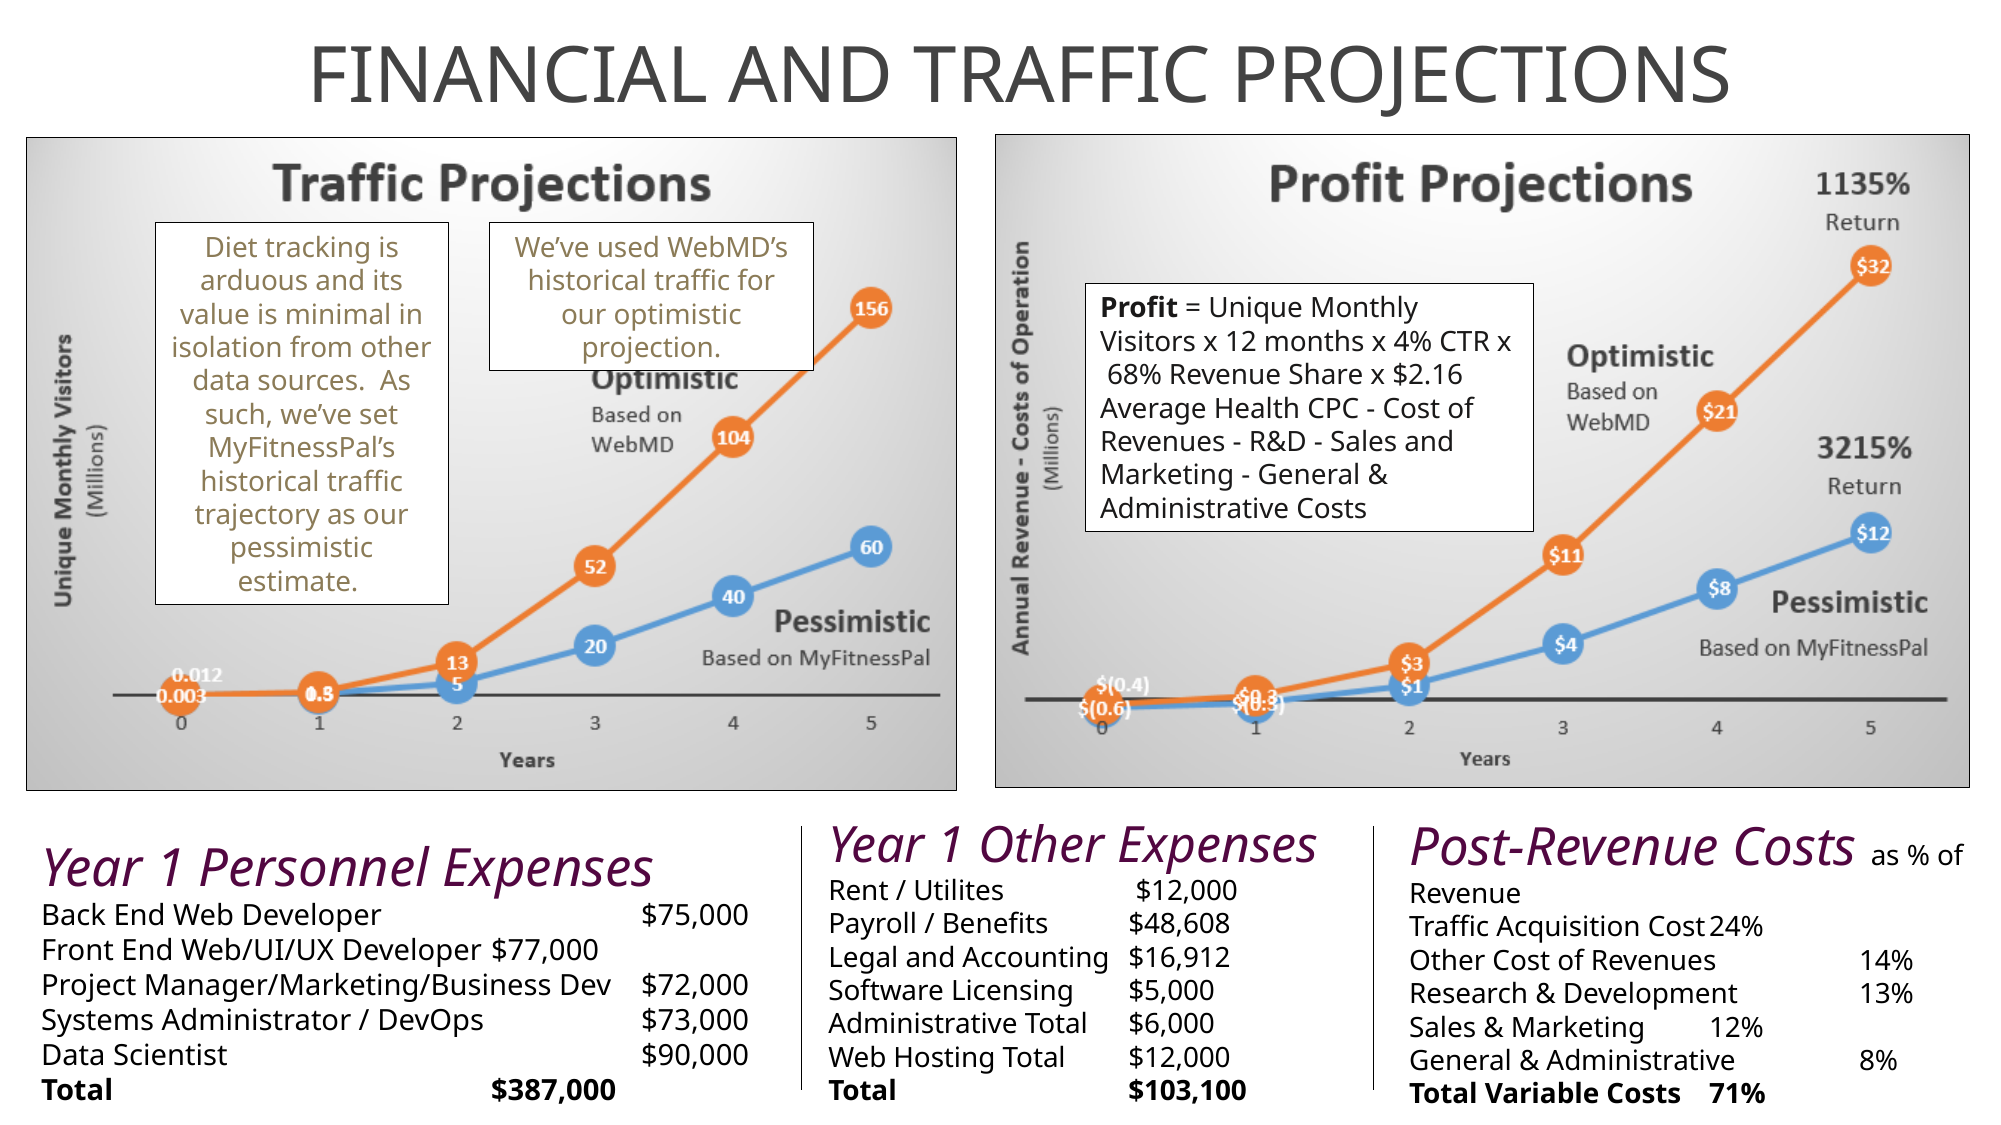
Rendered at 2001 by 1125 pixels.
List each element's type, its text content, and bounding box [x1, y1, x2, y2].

text_box Post-Revenue Costs as % of Revenue Traffic Acquisition Cost 24% Other Cost of Revenues 14% Research & Development 13% Sales & Marketing 12% General & Administrative 8% Total Variable Costs 71% [1394, 805, 1990, 1117]
picture [26, 137, 956, 790]
text_box Year 1 Other Expenses Rent / Utilites $12,000 Payroll / Benefits $48,608 Legal and Accounting $16,912 Software Licensing $5,000 Administrative Total $6,000 Web Hosting Total $12,000 Total $103,100 [813, 805, 1394, 1114]
title Financial and Traffic Projections [120, 0, 1921, 135]
picture [995, 135, 1969, 787]
text_box Year 1 Personnel Expenses Back End Web Developer $75,000 Front End Web/UI/UX Developer $77,000 Project Manager/Marketing/Business Dev $72,000 Systems Administrator / DevOps $73,000 Data Scientist $90,000 Total $387,000 [26, 825, 953, 1125]
